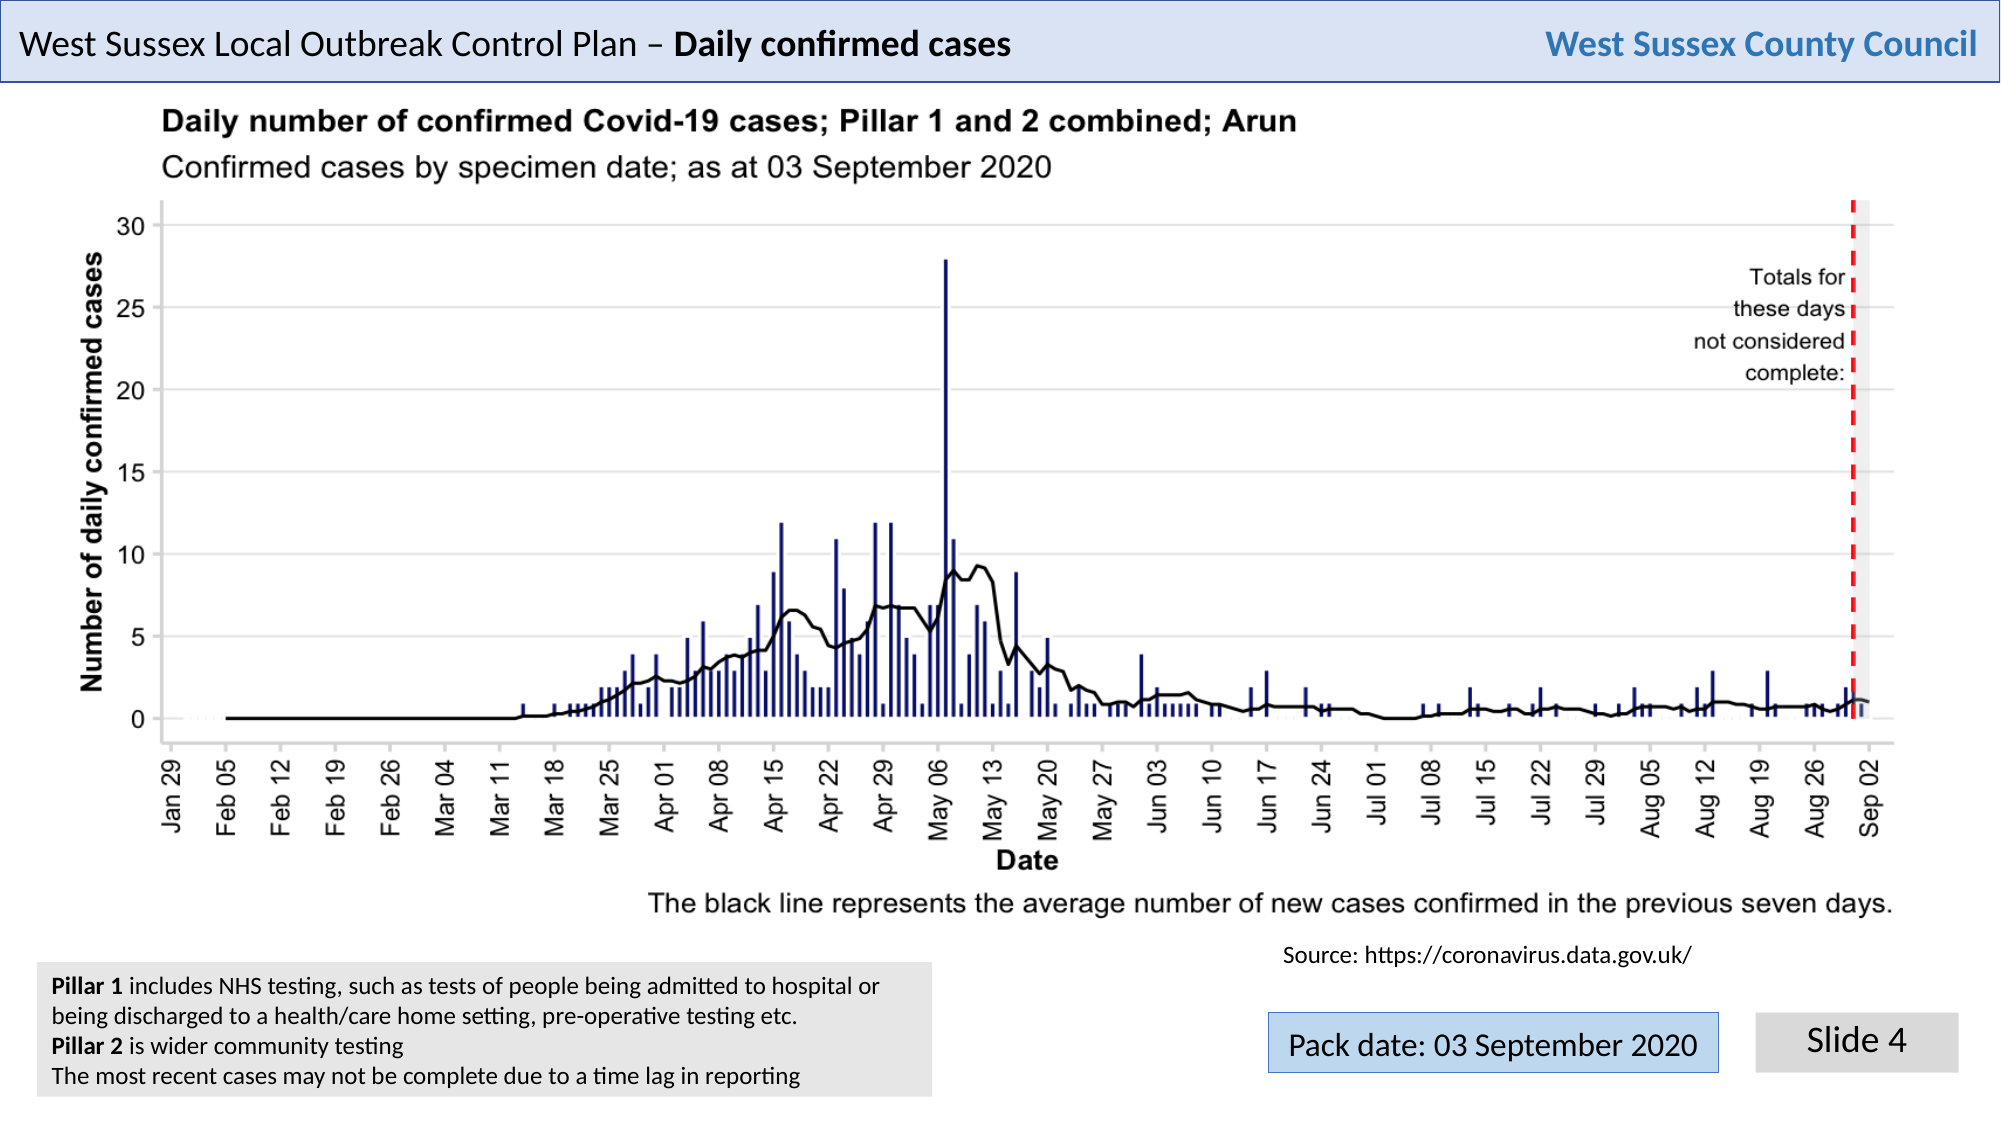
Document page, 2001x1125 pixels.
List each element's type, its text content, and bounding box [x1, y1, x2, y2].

picture [63, 91, 1912, 935]
list Source: https://coronavirus.data.gov.uk/ [1268, 935, 1912, 995]
list Slide 4 [1755, 1012, 1959, 1073]
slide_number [1268, 1012, 1719, 1073]
